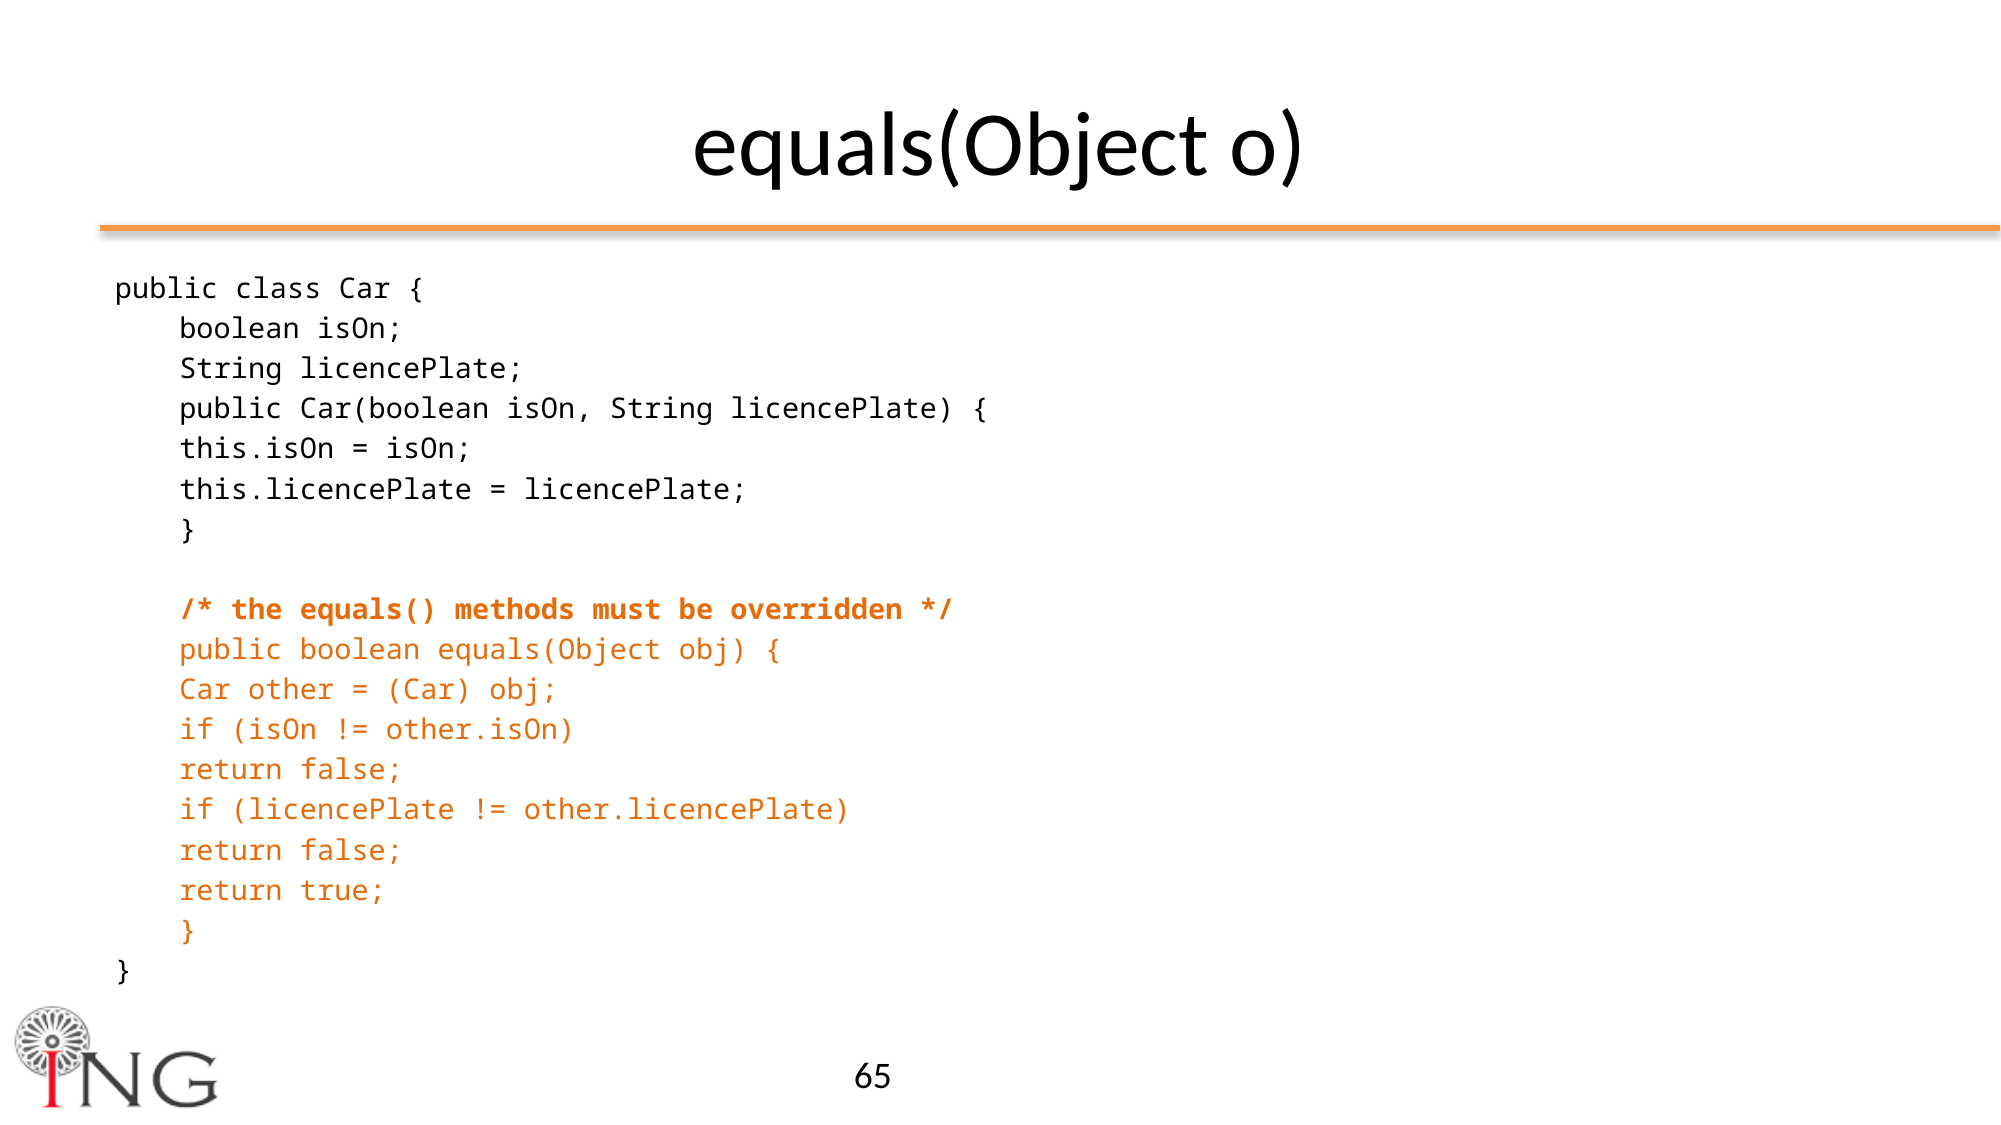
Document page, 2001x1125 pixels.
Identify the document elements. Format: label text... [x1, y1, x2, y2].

slide_number 65 [839, 1043, 1900, 1104]
title equals(Object o) [99, 45, 1900, 233]
picture [0, 987, 244, 1125]
list public class Car { boolean isOn; String licencePlate; public Car(boolean isOn, String licencePlate) { this.isOn = isOn; this.licencePlate = licencePlate; } /* the equals() methods must be overridden */ public boolean equals(Object obj) { Car other = (Car) obj; if (isOn != other.isOn) return false; if (licencePlate != other.licencePlate) return false; return true; } } [99, 262, 1900, 1005]
